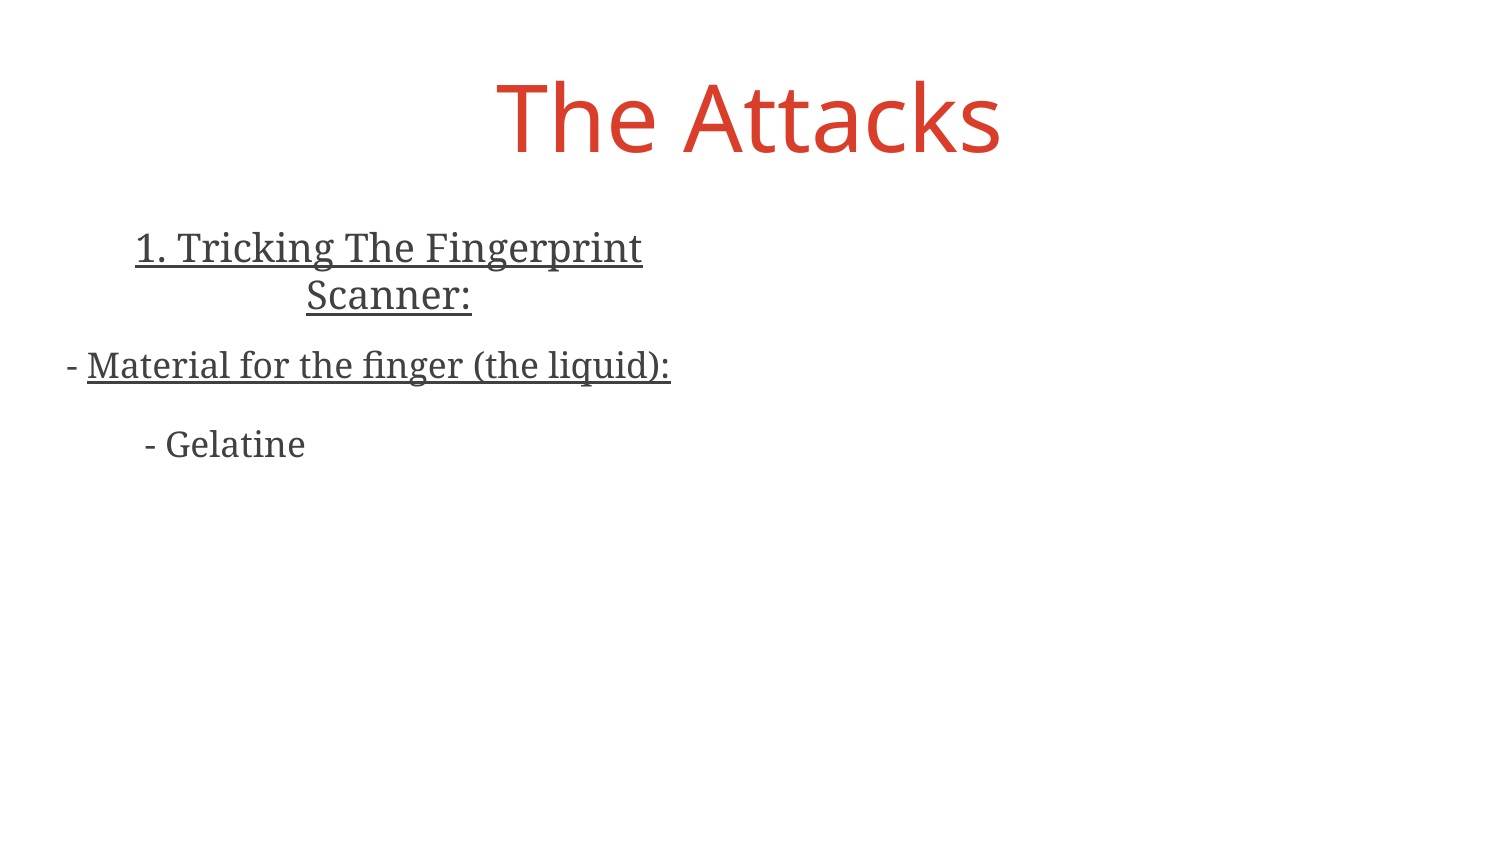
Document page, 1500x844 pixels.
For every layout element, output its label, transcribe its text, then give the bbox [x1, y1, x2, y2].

text_box - Gelatine [133, 419, 337, 468]
text_box 1. Tricking The Fingerprint Scanner: [45, 243, 733, 297]
title The Attacks [58, 69, 1442, 175]
text_box - Material for the finger (the liquid): [49, 340, 698, 388]
